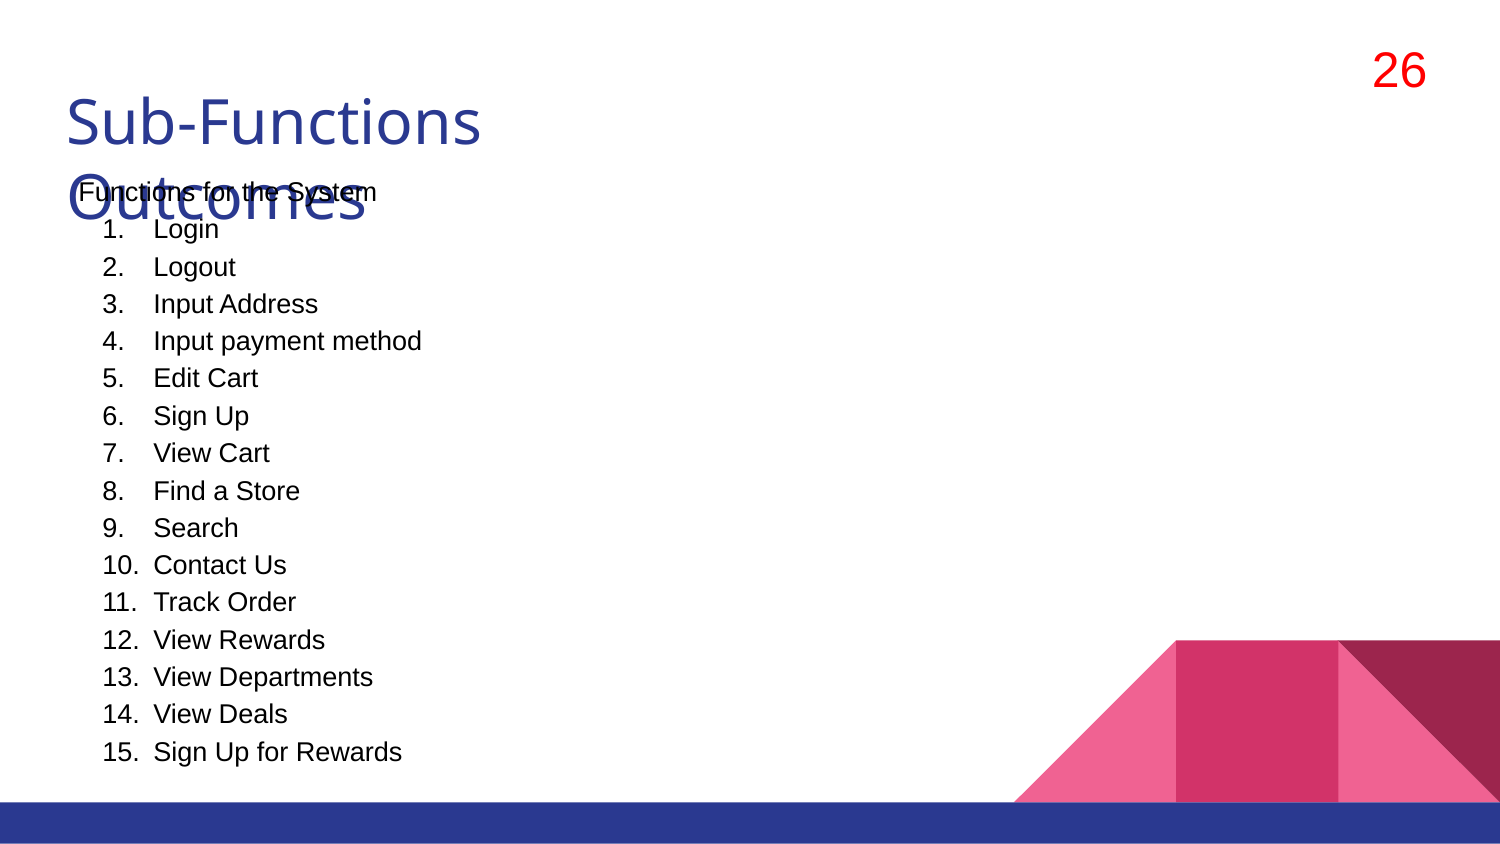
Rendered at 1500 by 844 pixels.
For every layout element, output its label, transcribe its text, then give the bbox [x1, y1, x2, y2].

text_box Functions for the System Login Logout Input Address Input payment method Edit Cart Sign Up View Cart Find a Store Search Contact Us Track Order View Rewards View Departments View Deals Sign Up for Rewards [63, 154, 968, 727]
text_box 26 [1356, 22, 1473, 131]
title Sub-Functions Outcomes [51, 67, 800, 167]
